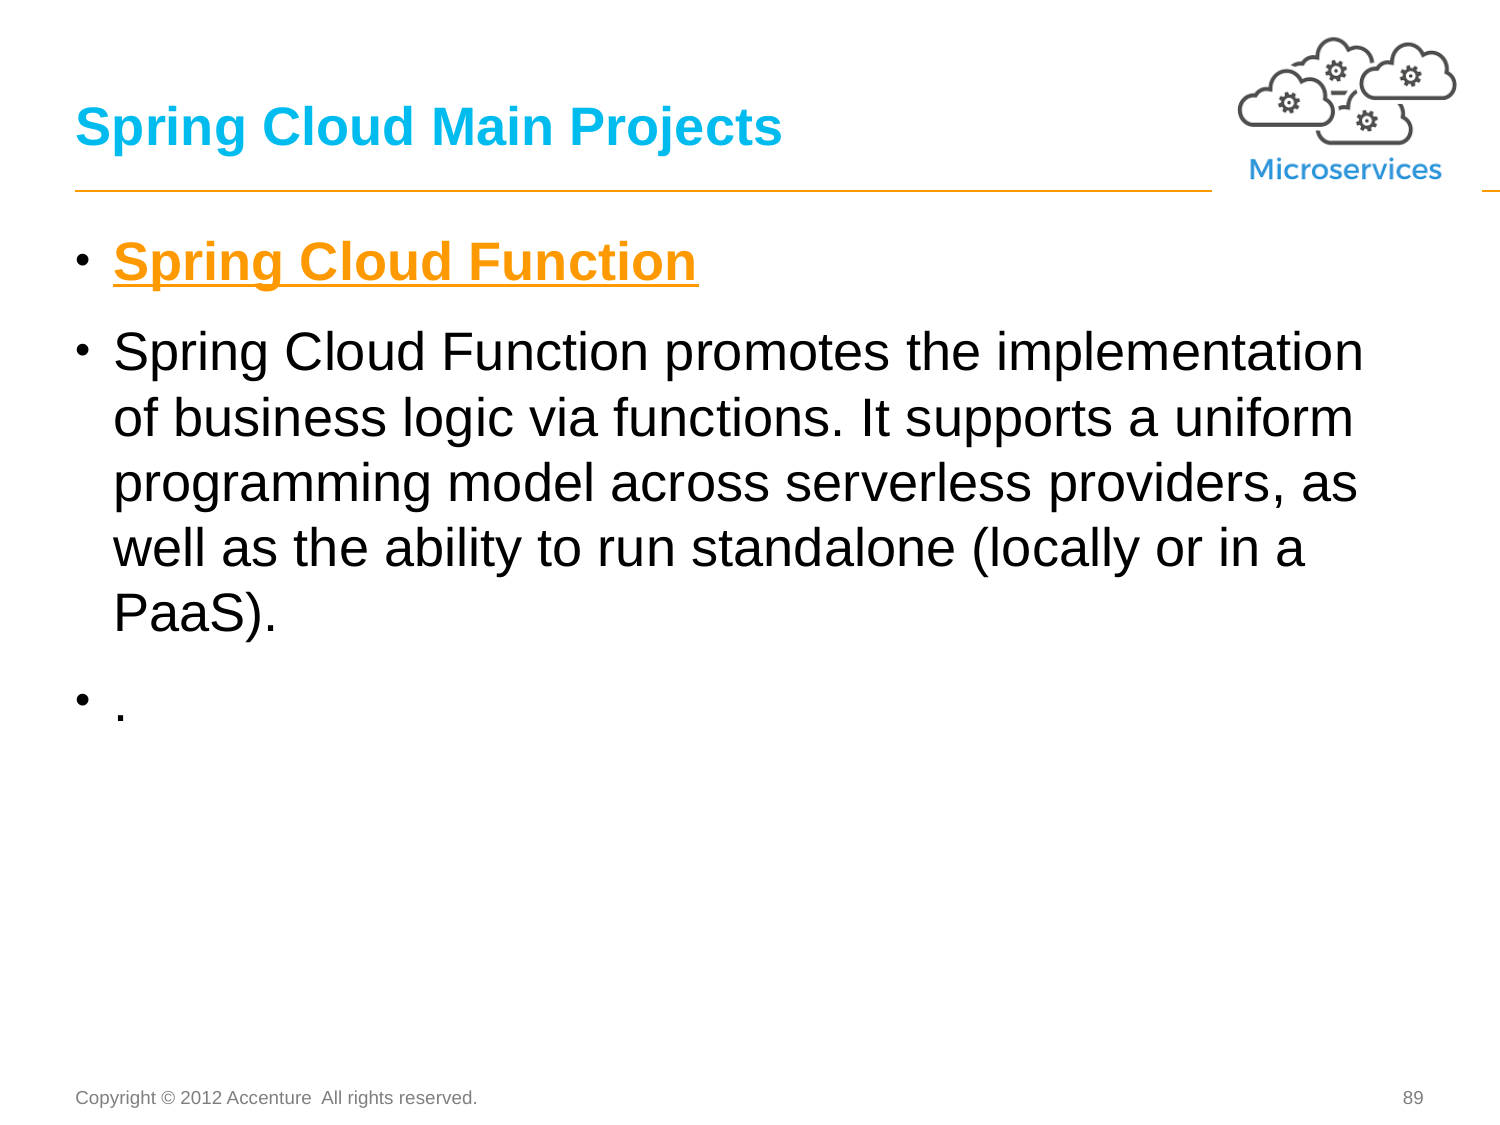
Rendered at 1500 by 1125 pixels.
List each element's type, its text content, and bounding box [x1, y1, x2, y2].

picture [1212, 1, 1482, 203]
list Spring Cloud Function Spring Cloud Function promotes the implementation of business logic via functions. It supports a uniform programming model across serverless providers, as well as the ability to run standalone (locally or in a PaaS). . [75, 226, 1425, 1018]
title Spring Cloud Main Projects [75, 27, 1422, 157]
